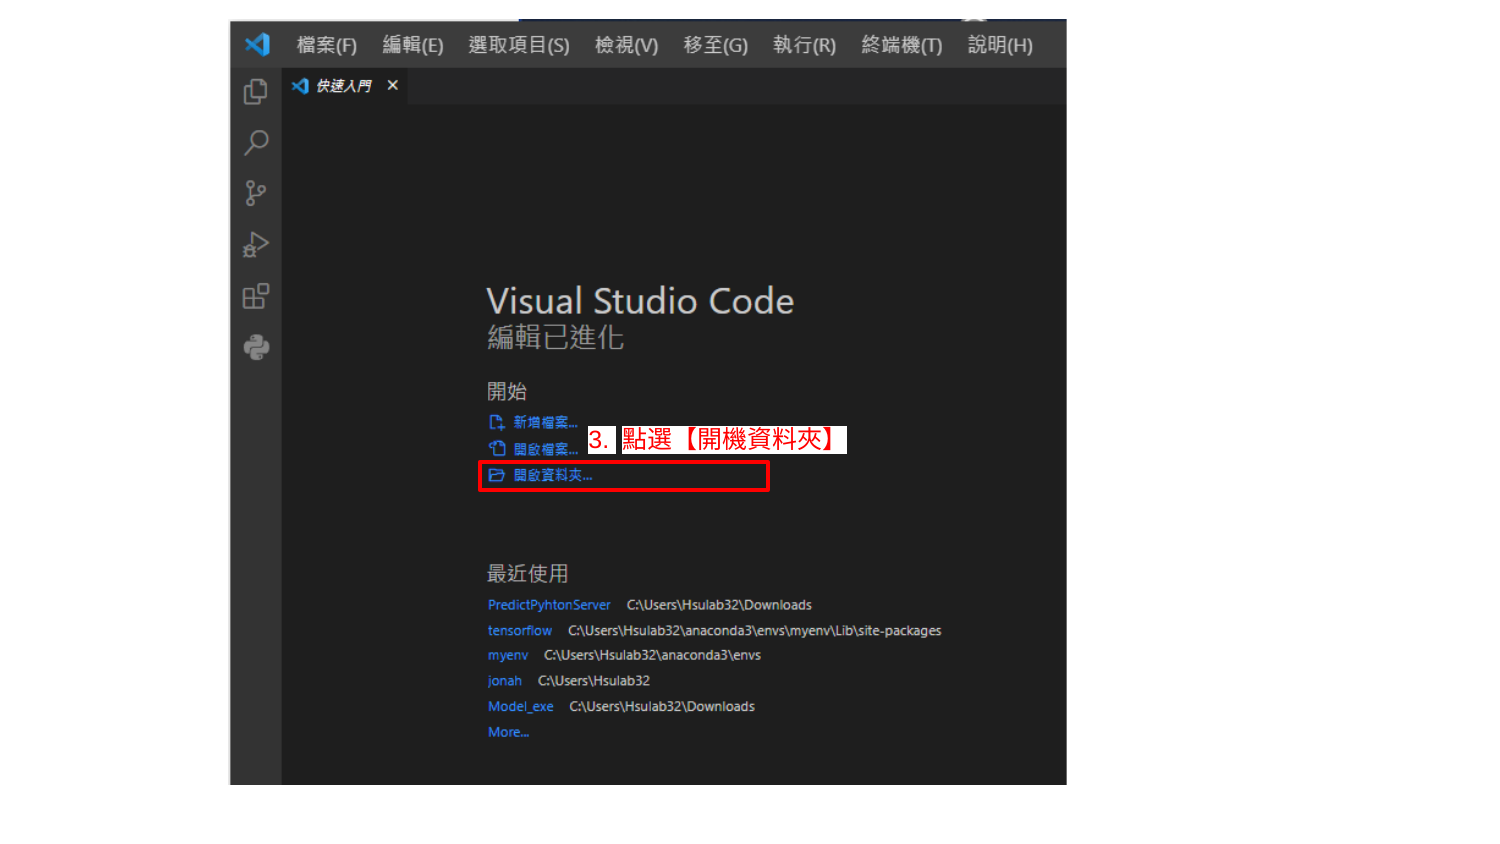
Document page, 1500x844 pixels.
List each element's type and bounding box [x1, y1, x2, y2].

picture [227, 19, 1067, 785]
